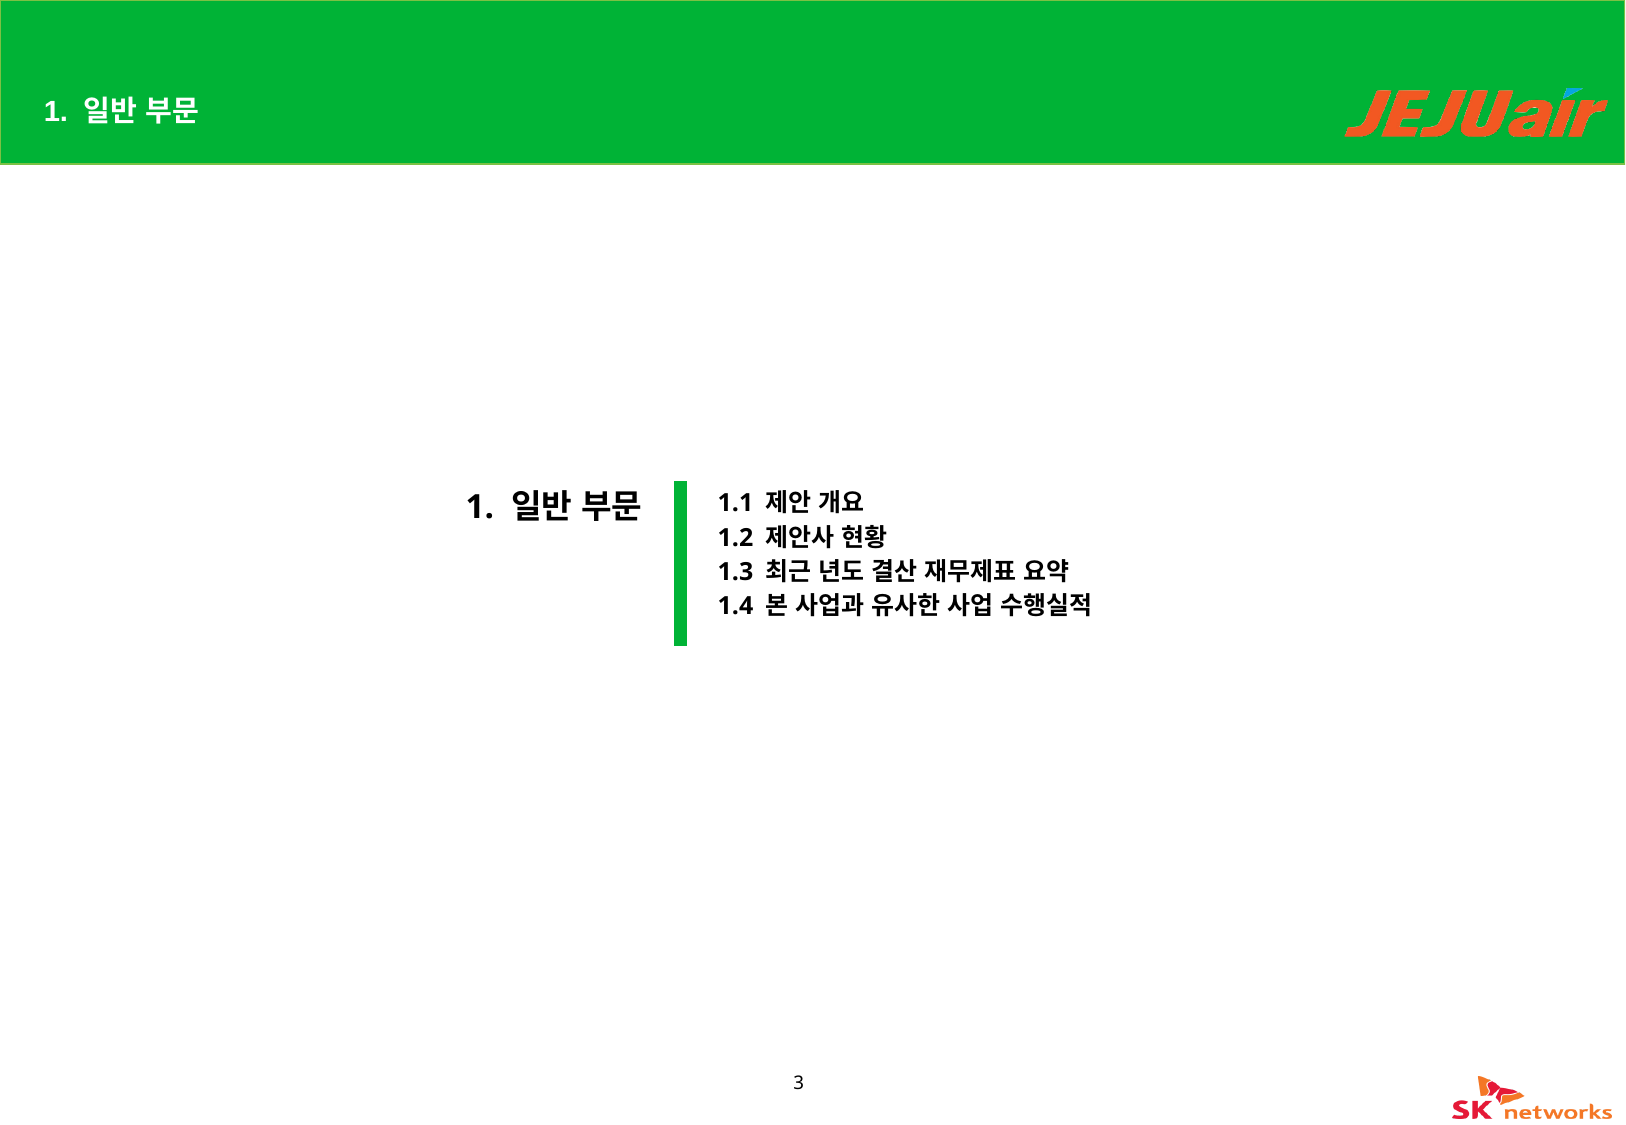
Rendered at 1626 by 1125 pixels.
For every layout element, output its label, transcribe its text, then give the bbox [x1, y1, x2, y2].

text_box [218, 478, 1407, 647]
title 1. 일반 부문 [28, 88, 749, 136]
picture [1344, 88, 1608, 137]
slide_number 3 [778, 1063, 847, 1105]
picture [1452, 1076, 1612, 1119]
